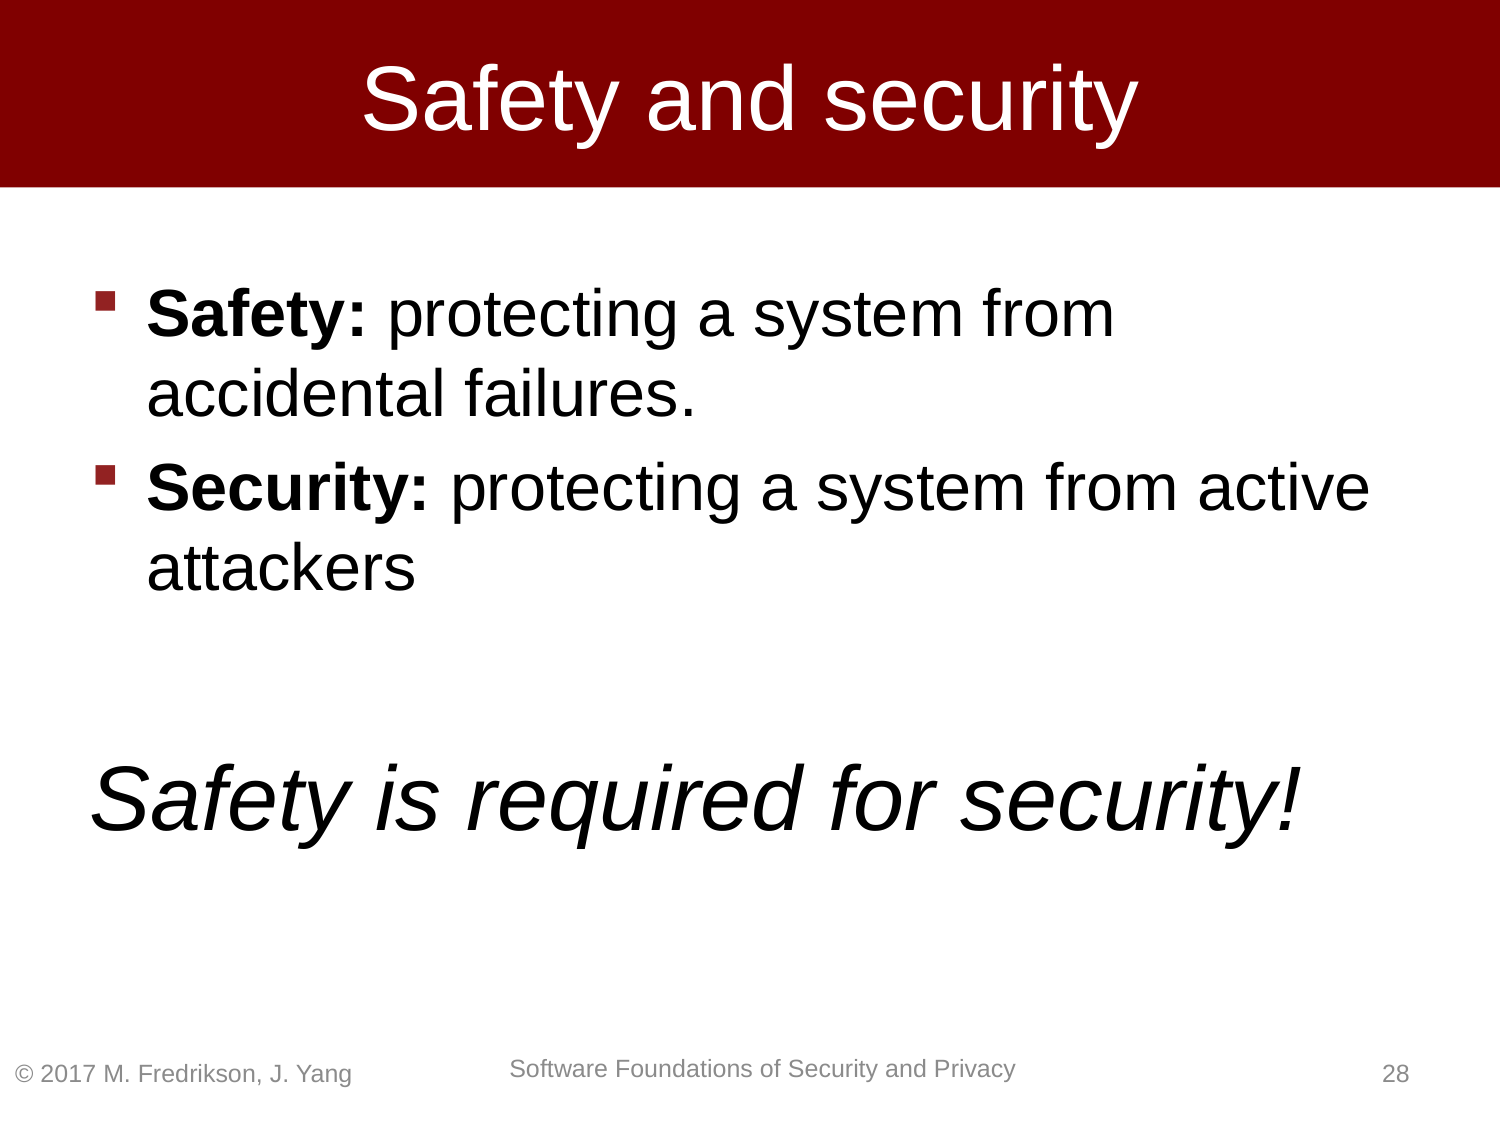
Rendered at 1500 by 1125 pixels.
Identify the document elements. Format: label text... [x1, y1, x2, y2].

text_box Safety is required for security! [74, 731, 1405, 857]
slide_number 27 [1074, 1042, 1425, 1103]
list Safety: protecting a system from accidental failures. Security: protecting a system from active attackers [75, 262, 1425, 1005]
title Safety and security [0, 0, 1500, 188]
footer © 2017 M. Fredrikson, J. Yang [0, 1042, 475, 1103]
